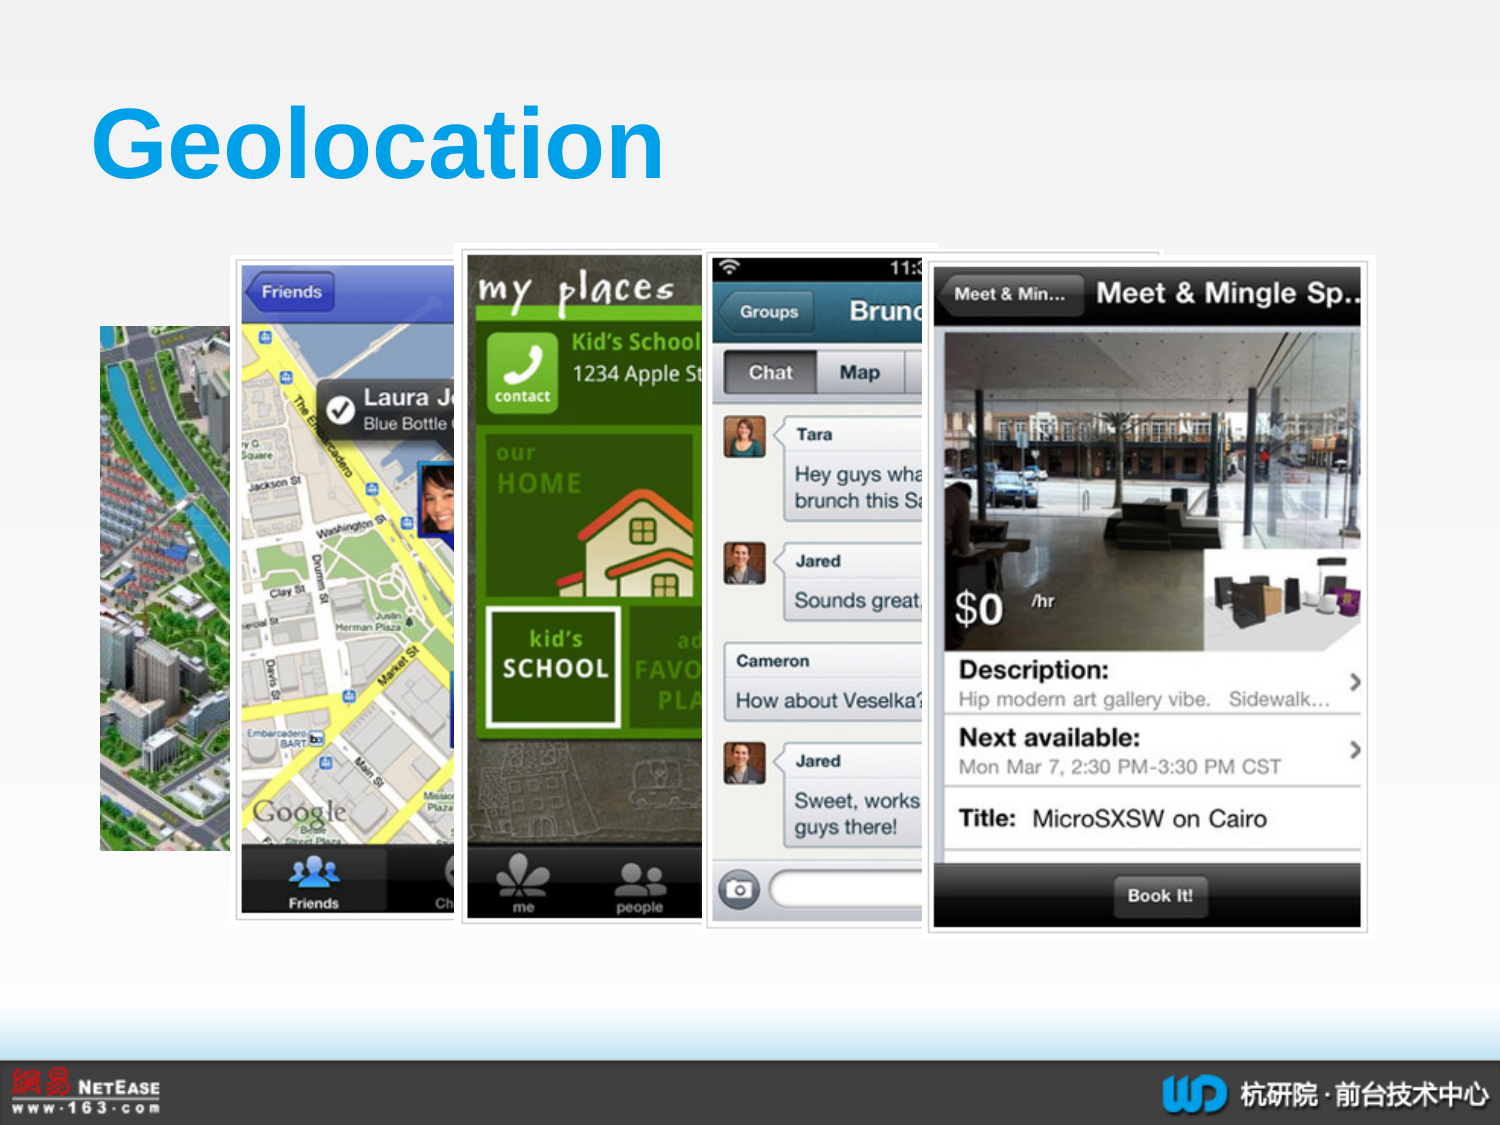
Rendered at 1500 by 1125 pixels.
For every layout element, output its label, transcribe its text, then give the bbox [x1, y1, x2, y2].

title Geolocation [74, 44, 1426, 233]
picture [0, 0, 1500, 1125]
